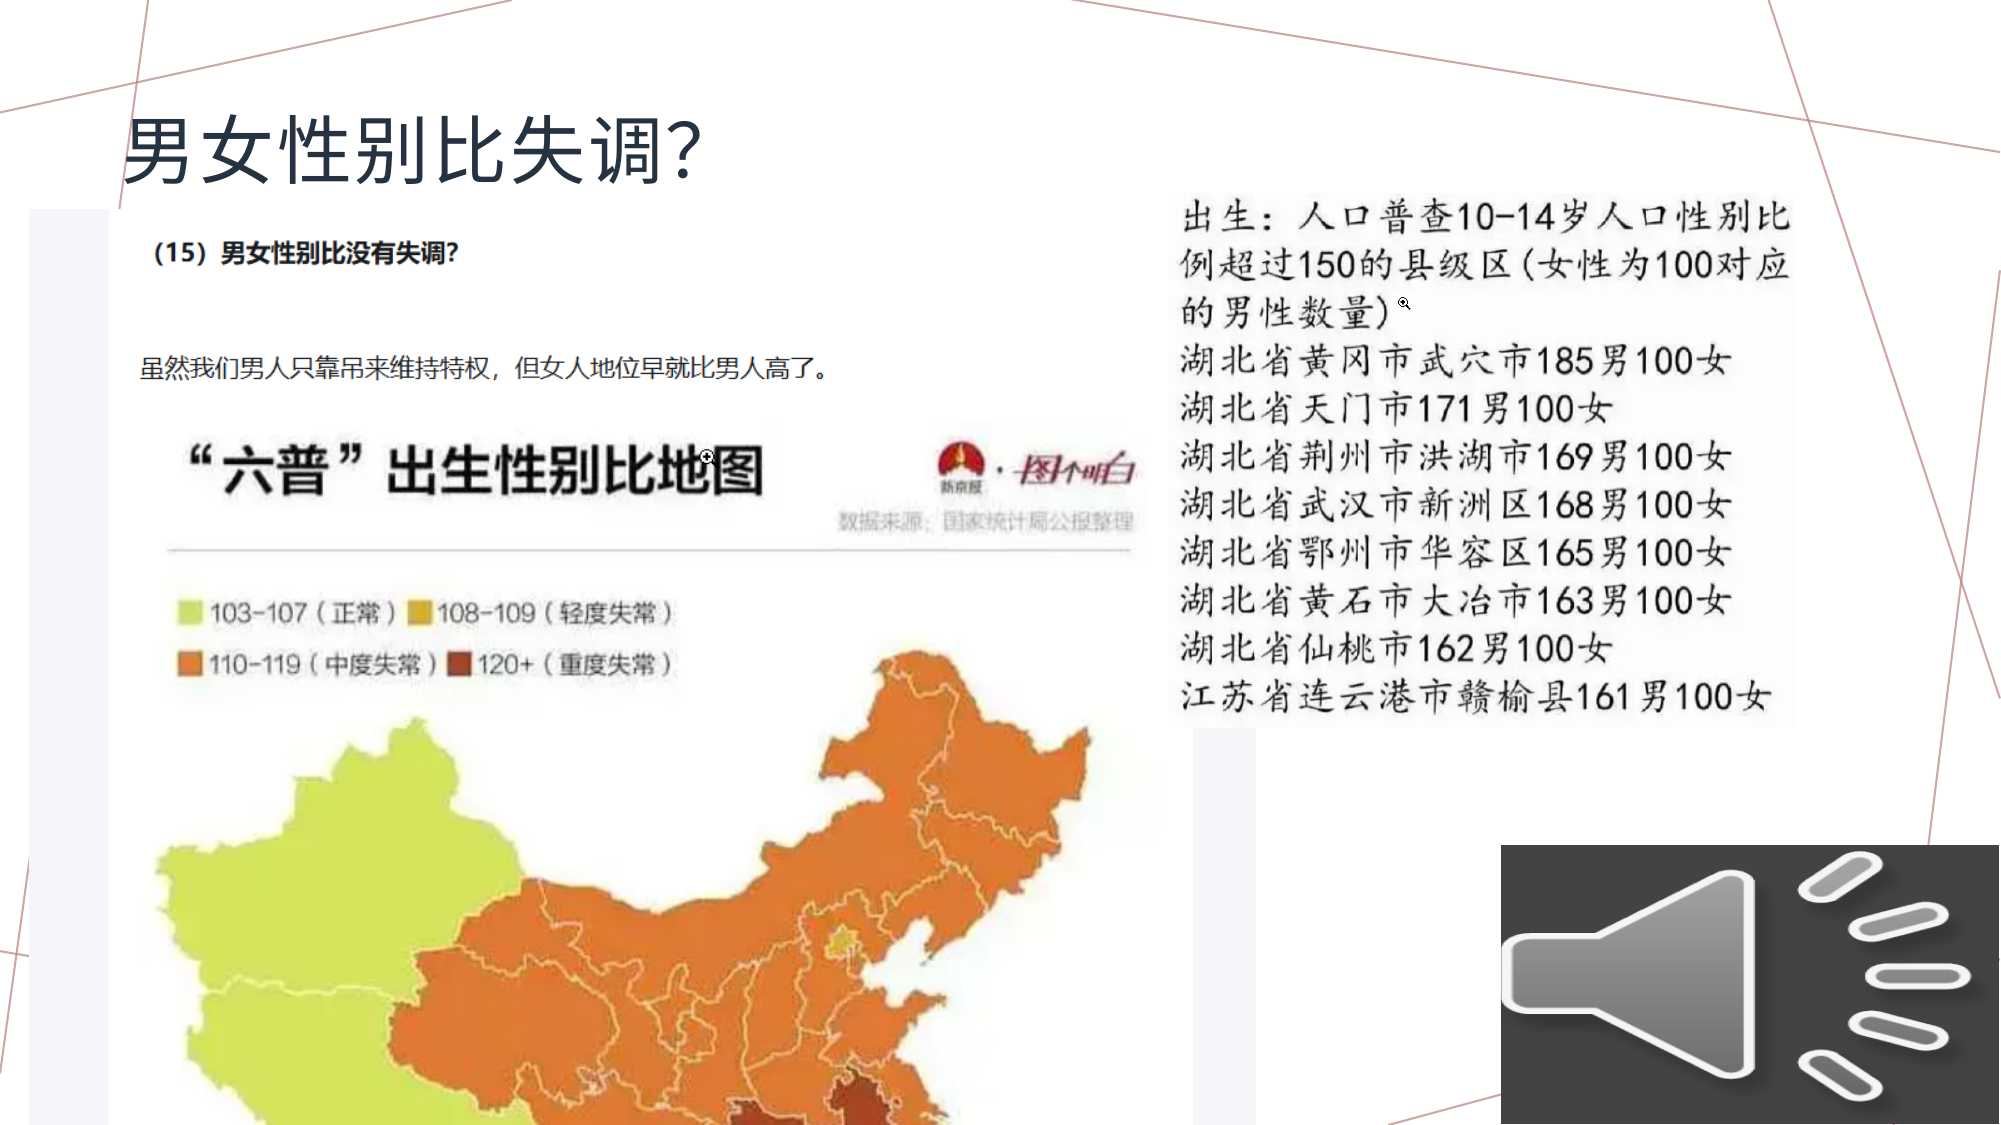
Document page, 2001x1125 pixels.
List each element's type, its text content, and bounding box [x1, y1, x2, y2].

title 男女性别比失调？ [103, 87, 1943, 203]
picture [1499, 843, 2000, 1125]
picture [29, 182, 1795, 1125]
